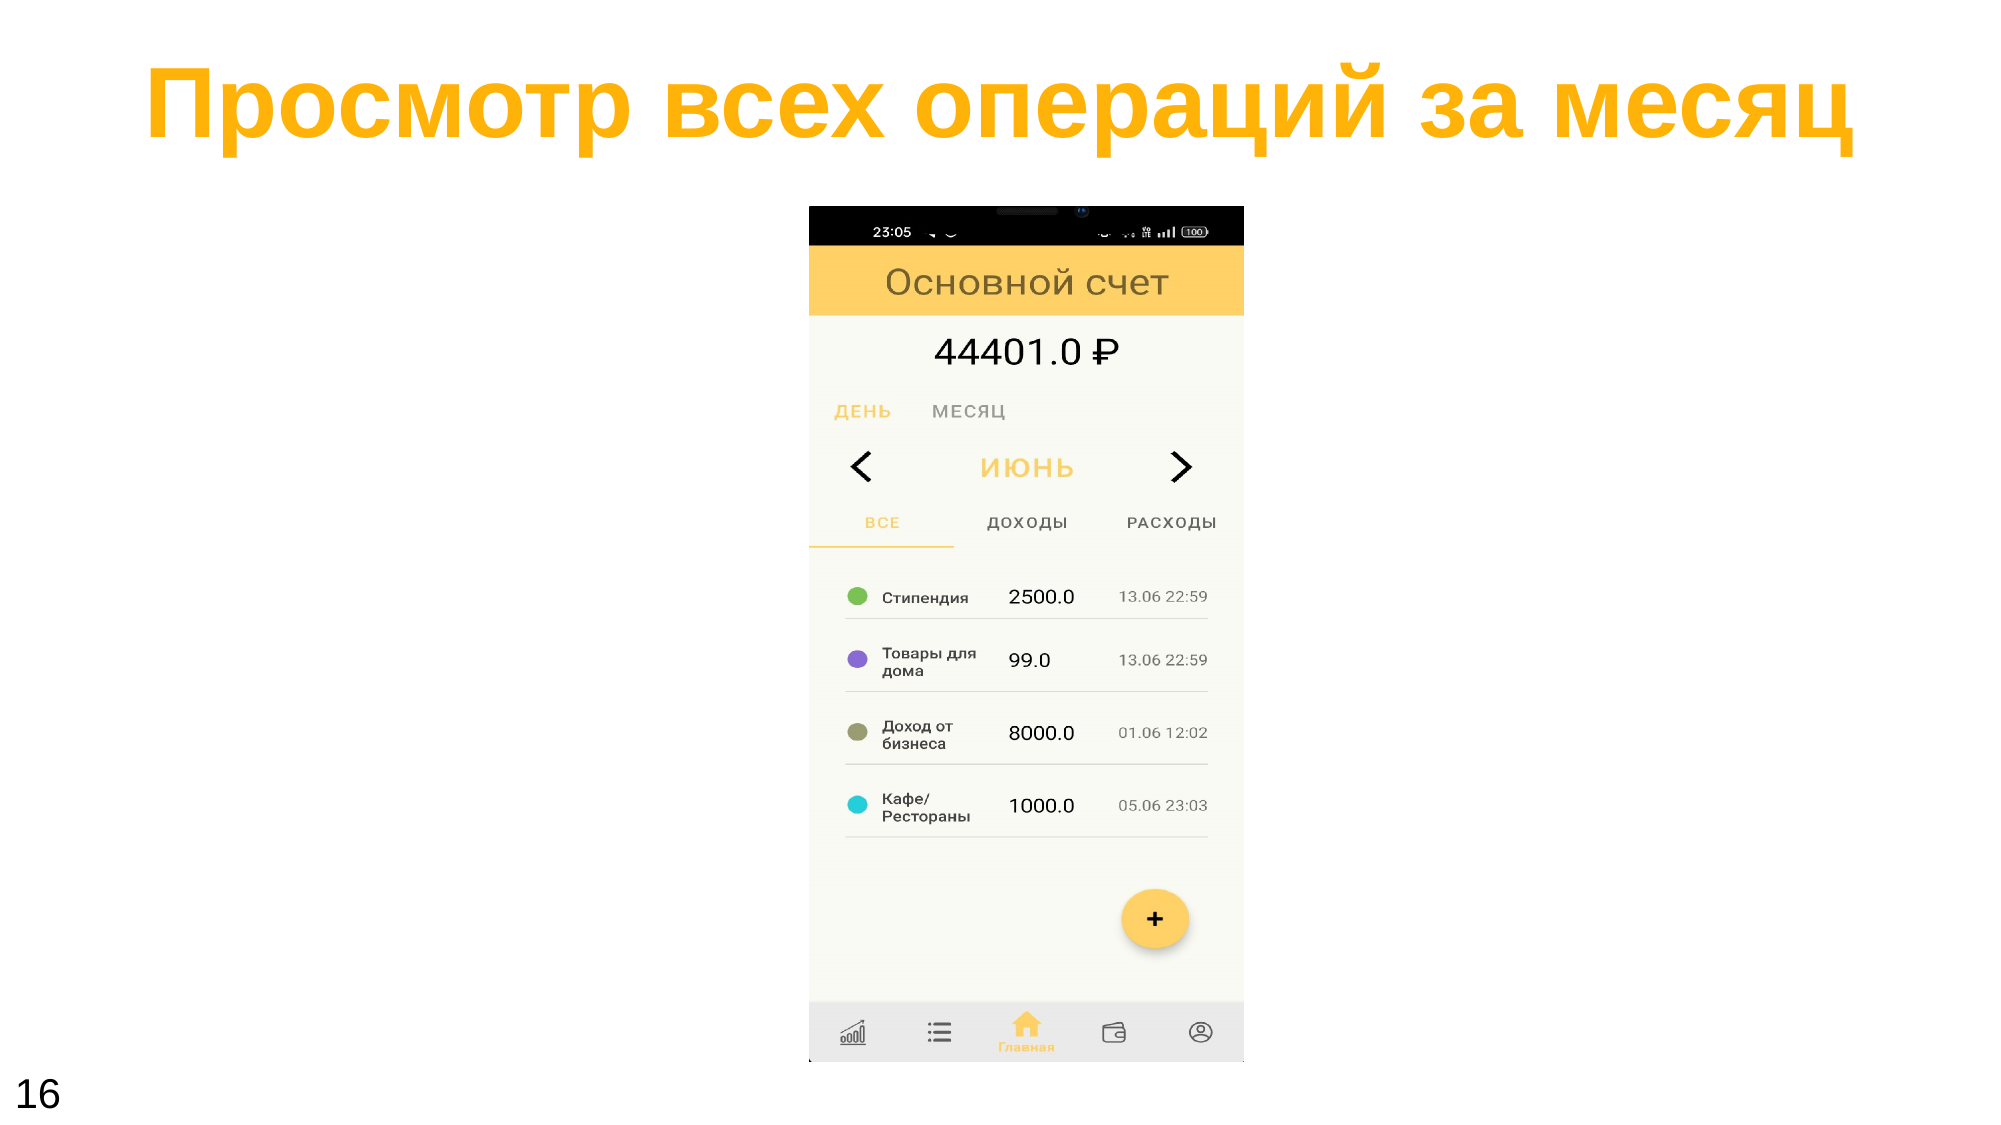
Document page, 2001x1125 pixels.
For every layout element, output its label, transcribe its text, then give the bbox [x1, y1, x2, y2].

text_box 16 [0, 1059, 82, 1125]
title Просмотр всех операций за месяц [0, 31, 2000, 157]
picture [808, 206, 1245, 1062]
